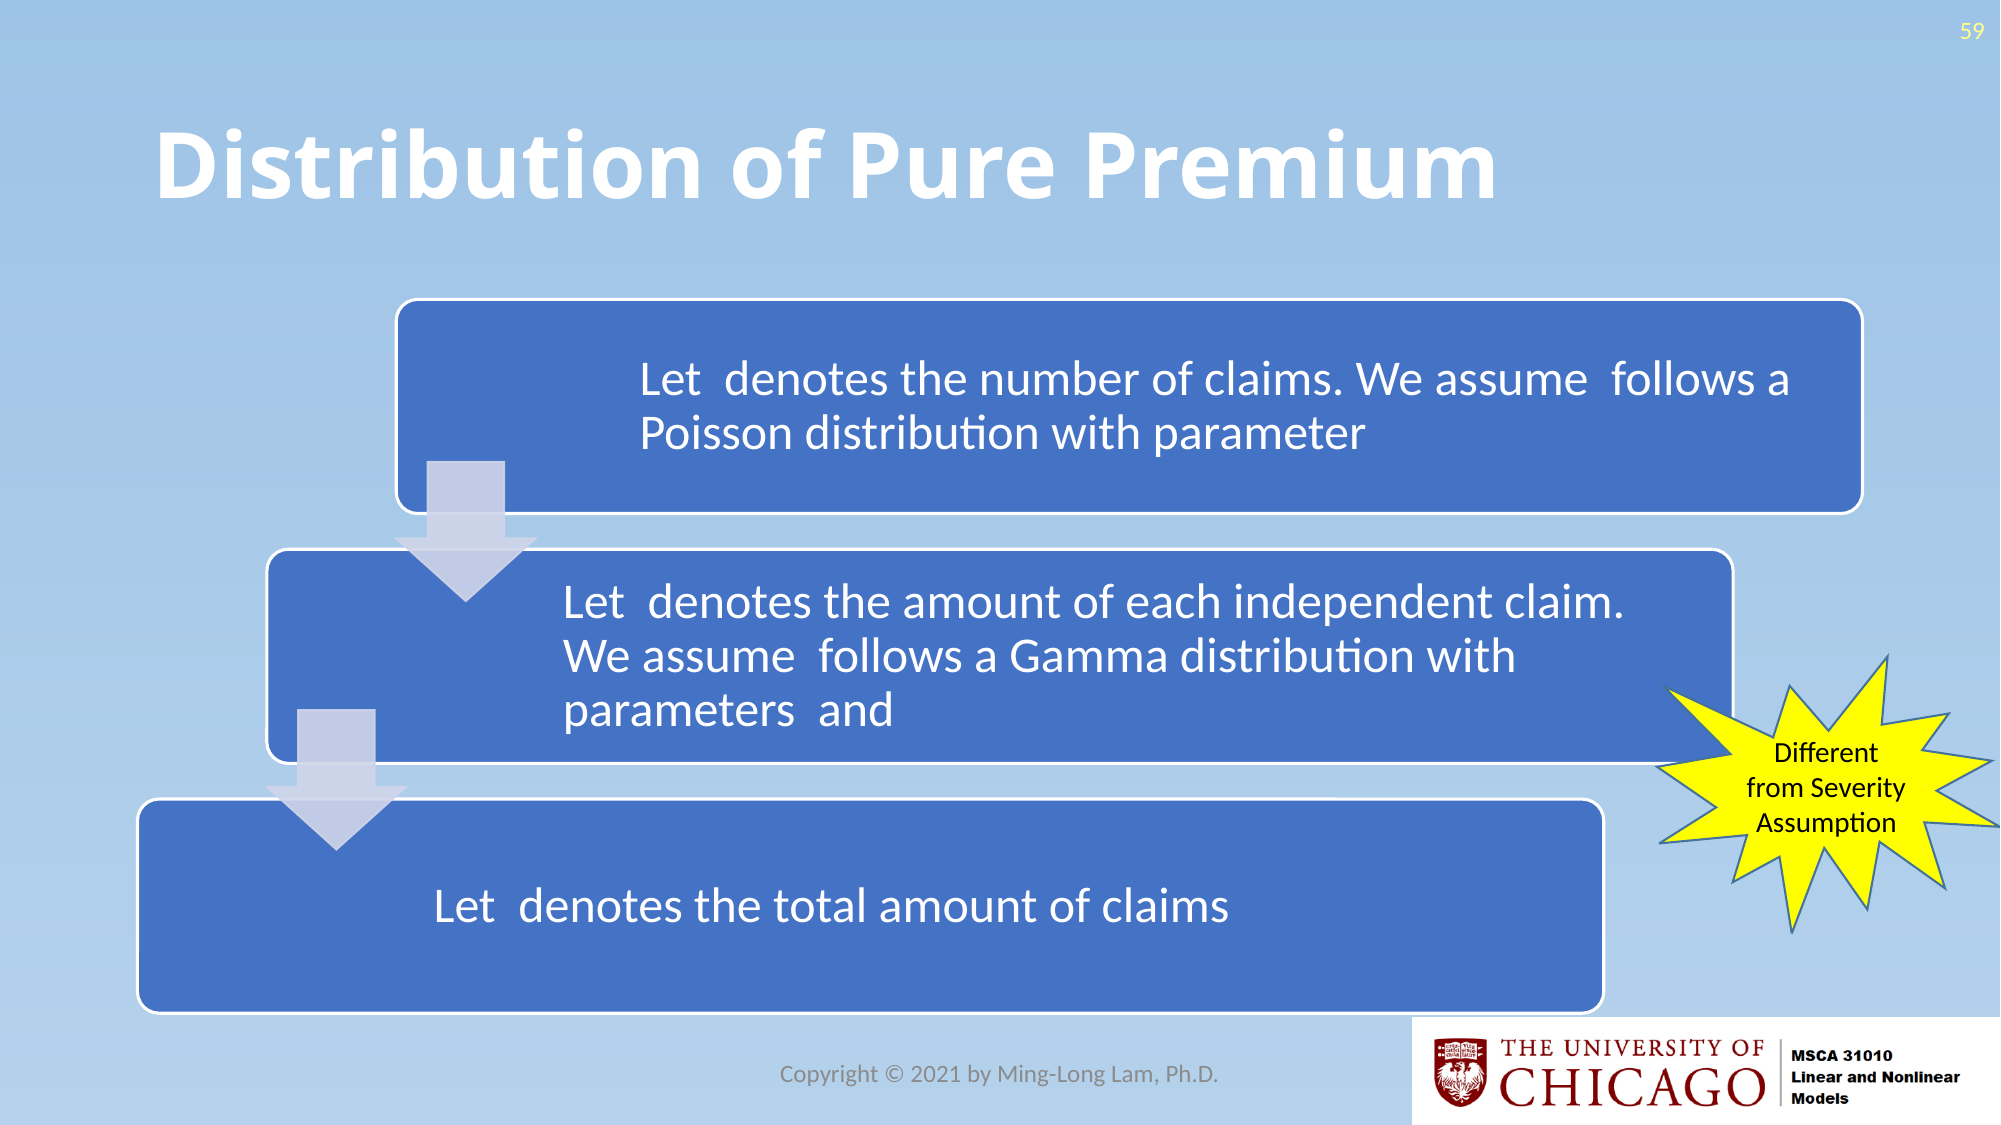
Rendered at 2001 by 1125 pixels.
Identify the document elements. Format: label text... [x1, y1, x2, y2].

picture [1412, 1017, 2000, 1125]
text_box Different from Severity Assumption [1654, 653, 2000, 934]
slide_number 59 [1550, 0, 2000, 60]
title Distribution of Pure Premium [137, 59, 1863, 278]
footer Copyright © 2021 by Ming-Long Lam, Ph.D. [662, 1042, 1338, 1103]
